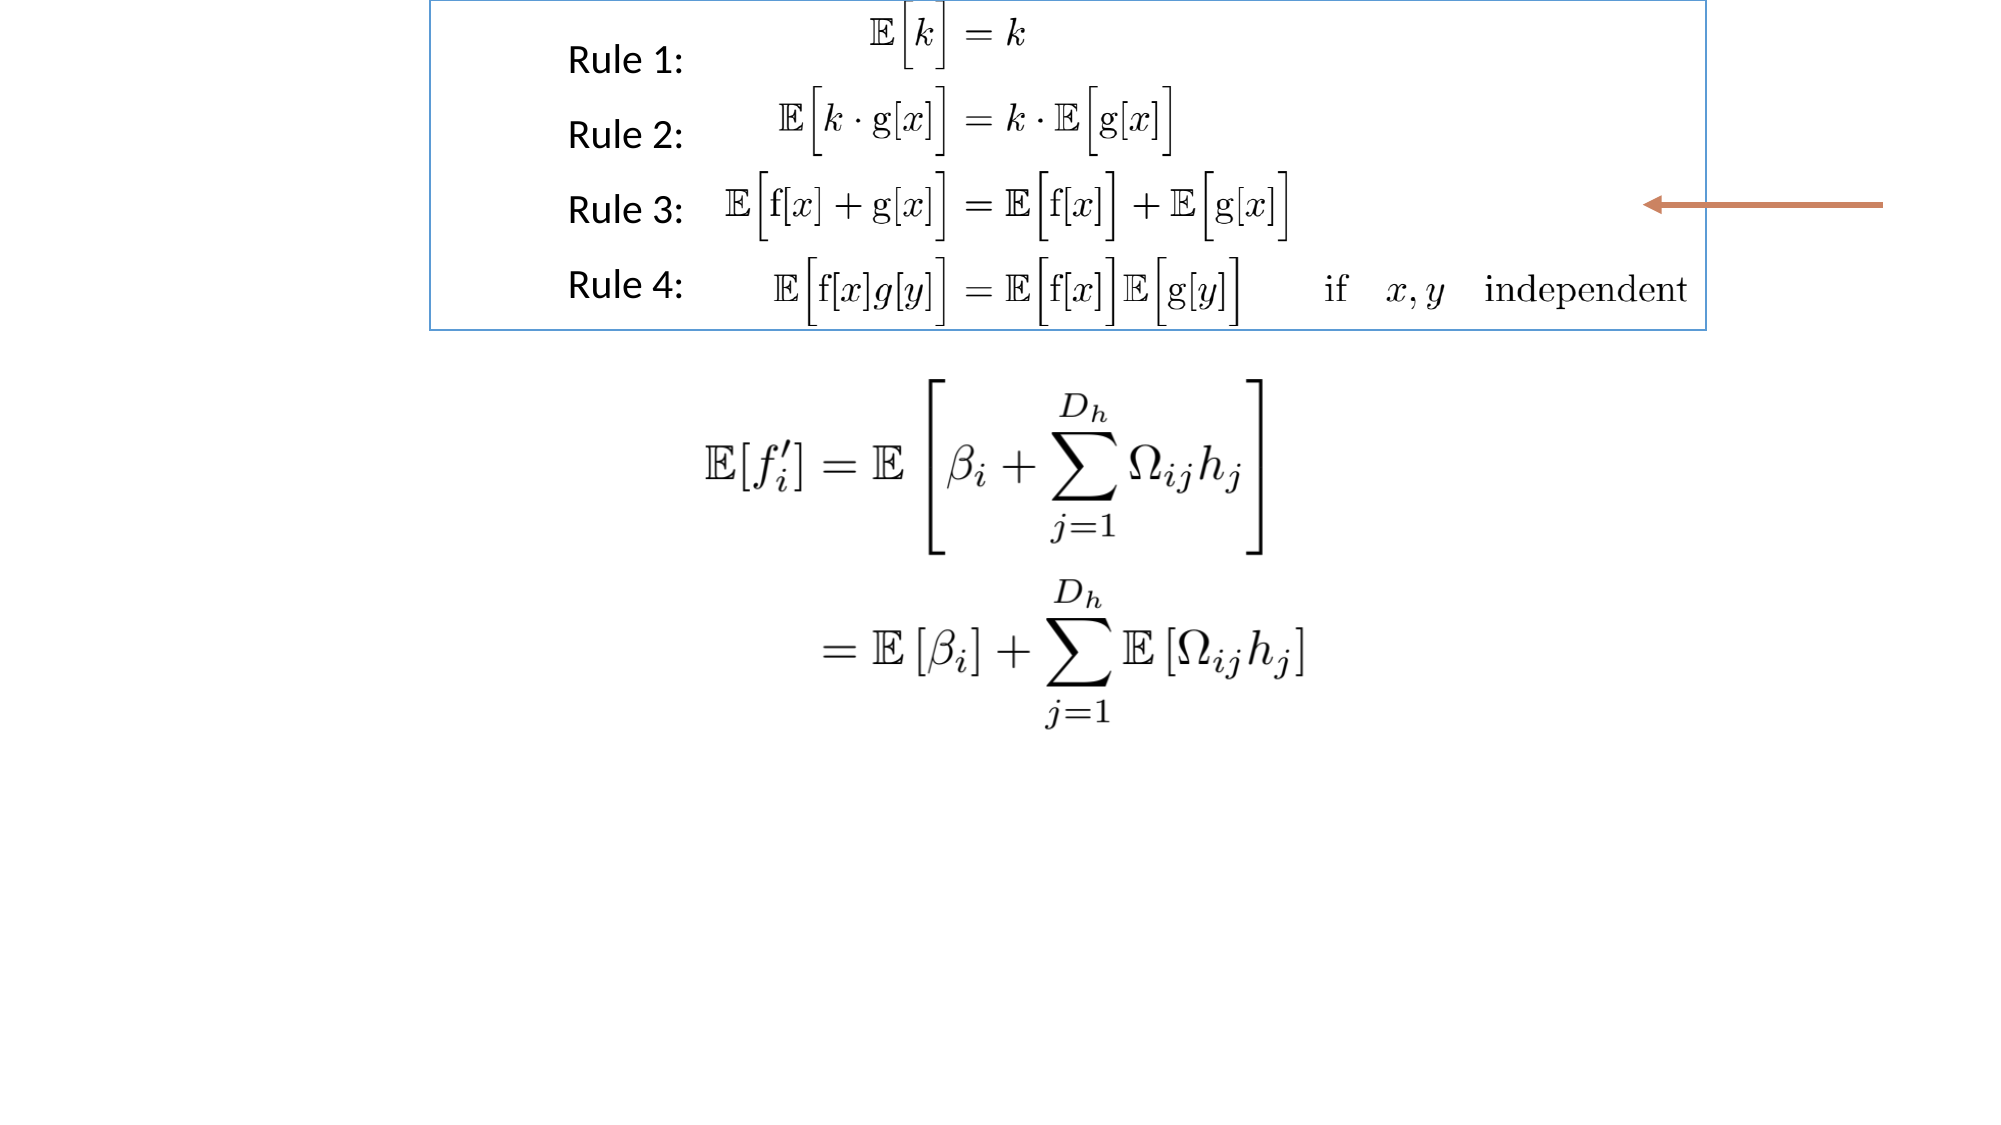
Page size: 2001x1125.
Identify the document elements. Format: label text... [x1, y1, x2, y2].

picture [705, 378, 1379, 747]
text_box Rule 1: Rule 2: Rule 3: Rule 4: [553, 0, 725, 315]
picture [725, 0, 1687, 330]
text_box [429, 0, 1707, 331]
